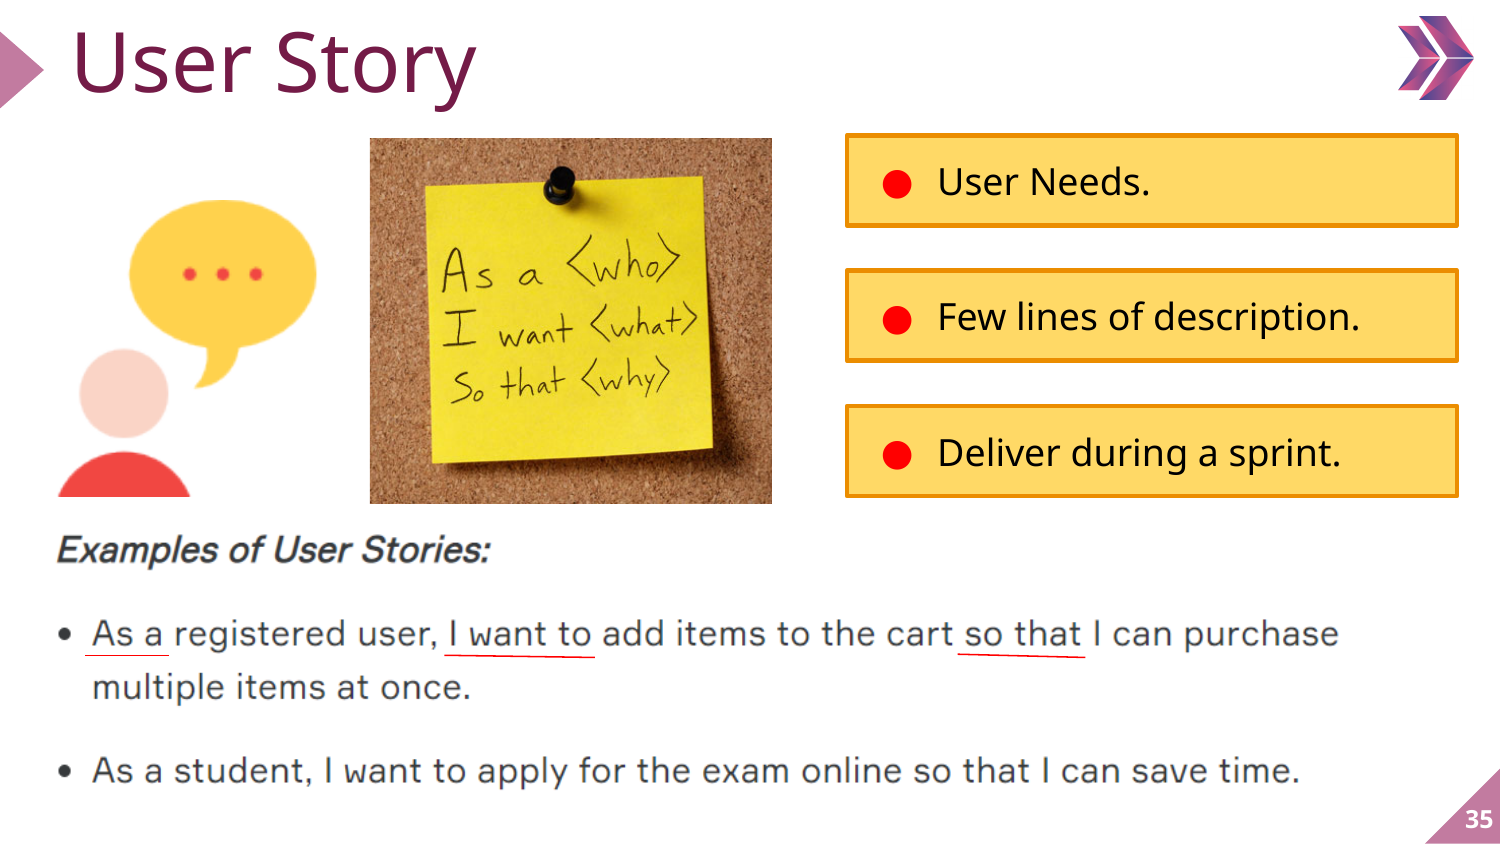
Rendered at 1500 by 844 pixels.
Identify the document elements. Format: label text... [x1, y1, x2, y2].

picture [20, 510, 1453, 807]
text_box User Story [70, 28, 1121, 132]
picture [369, 138, 773, 504]
picture [1398, 16, 1474, 100]
text_box Few lines of description. [847, 270, 1457, 361]
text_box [957, 653, 1086, 658]
slide_number 35 [1418, 760, 1494, 838]
picture [40, 200, 336, 497]
text_box Deliver during a sprint. [847, 406, 1457, 497]
text_box User Needs. [847, 135, 1457, 226]
